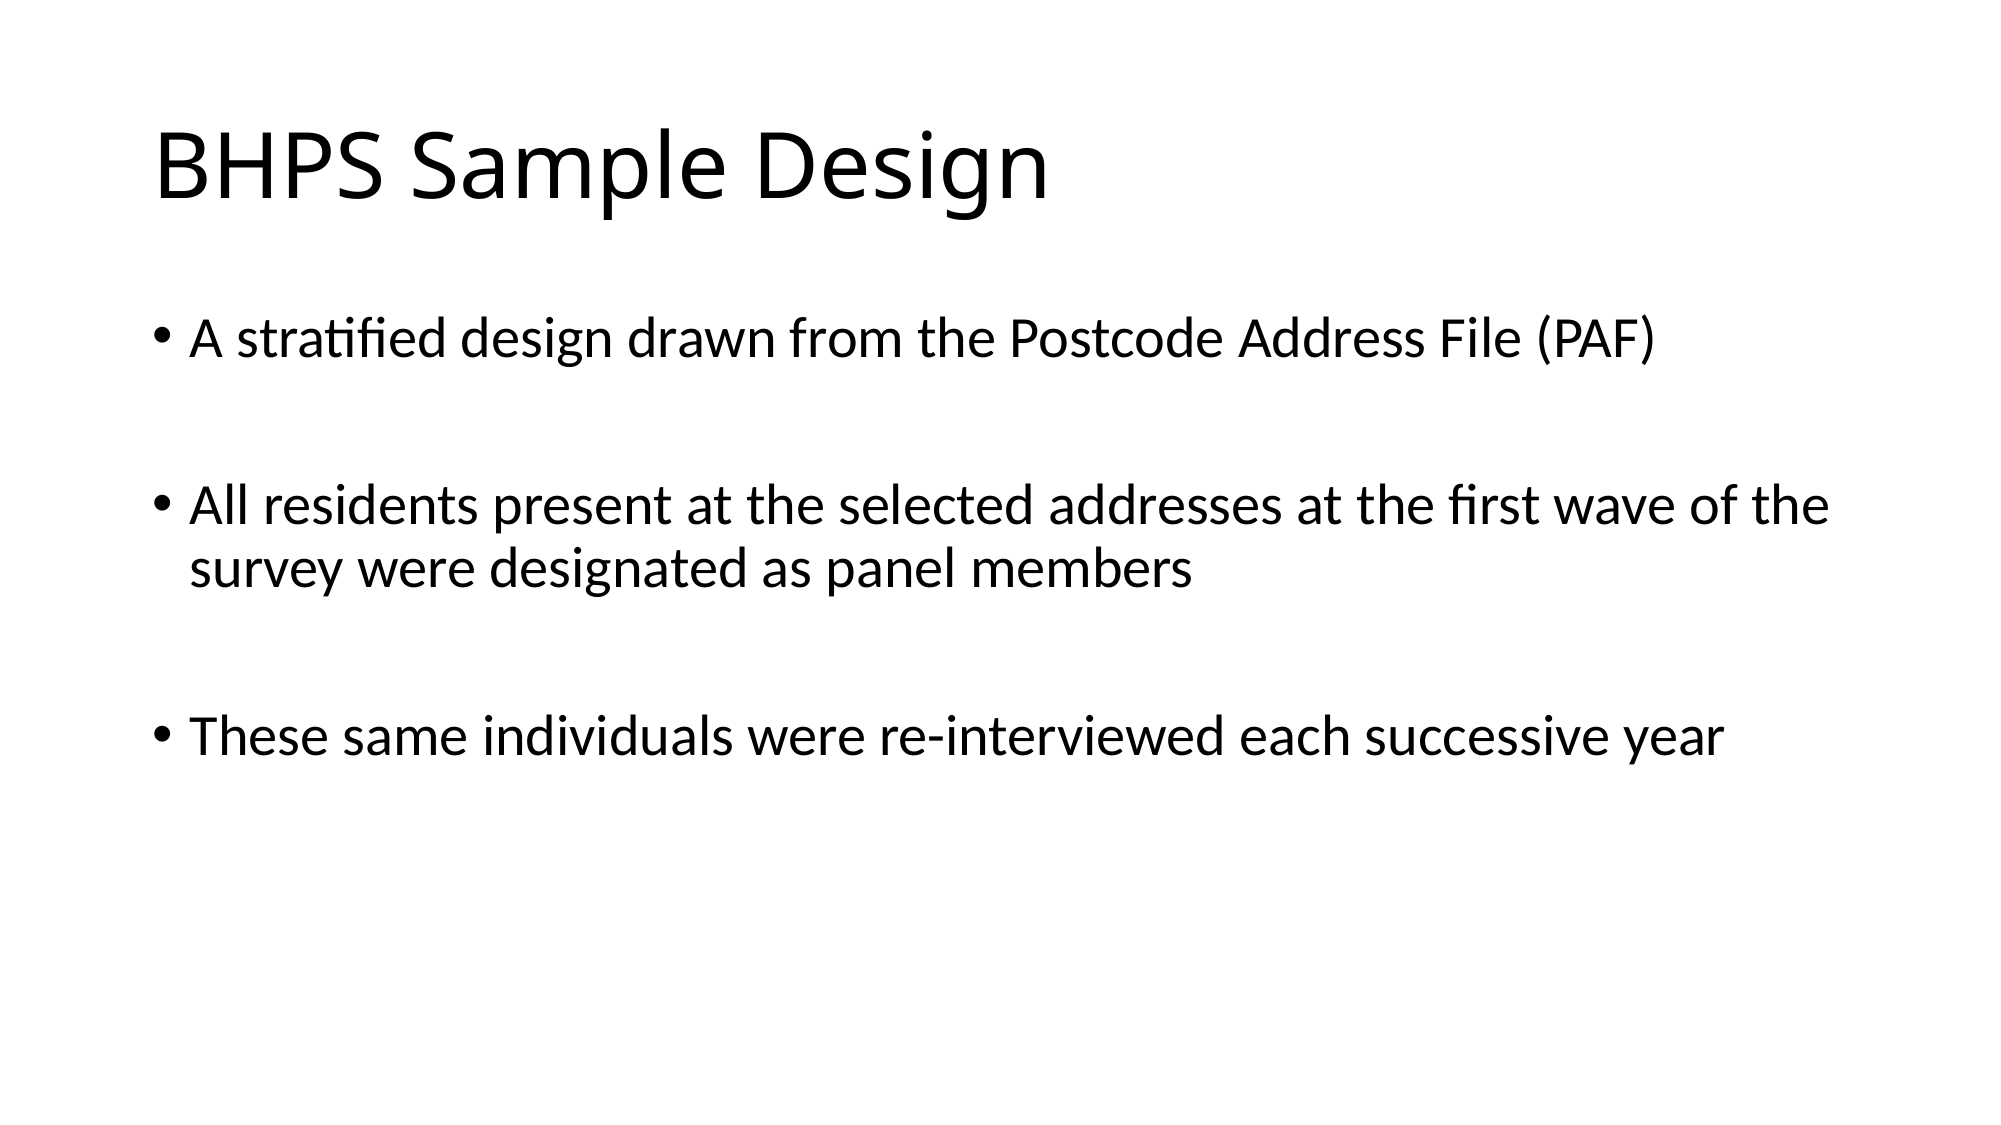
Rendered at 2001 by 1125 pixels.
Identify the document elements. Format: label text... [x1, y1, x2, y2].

title BHPS Sample Design [137, 59, 1863, 278]
list A stratified design drawn from the Postcode Address File (PAF) All residents present at the selected addresses at the first wave of the survey were designated as panel members These same individuals were re-interviewed each successive year [137, 299, 1863, 1014]
